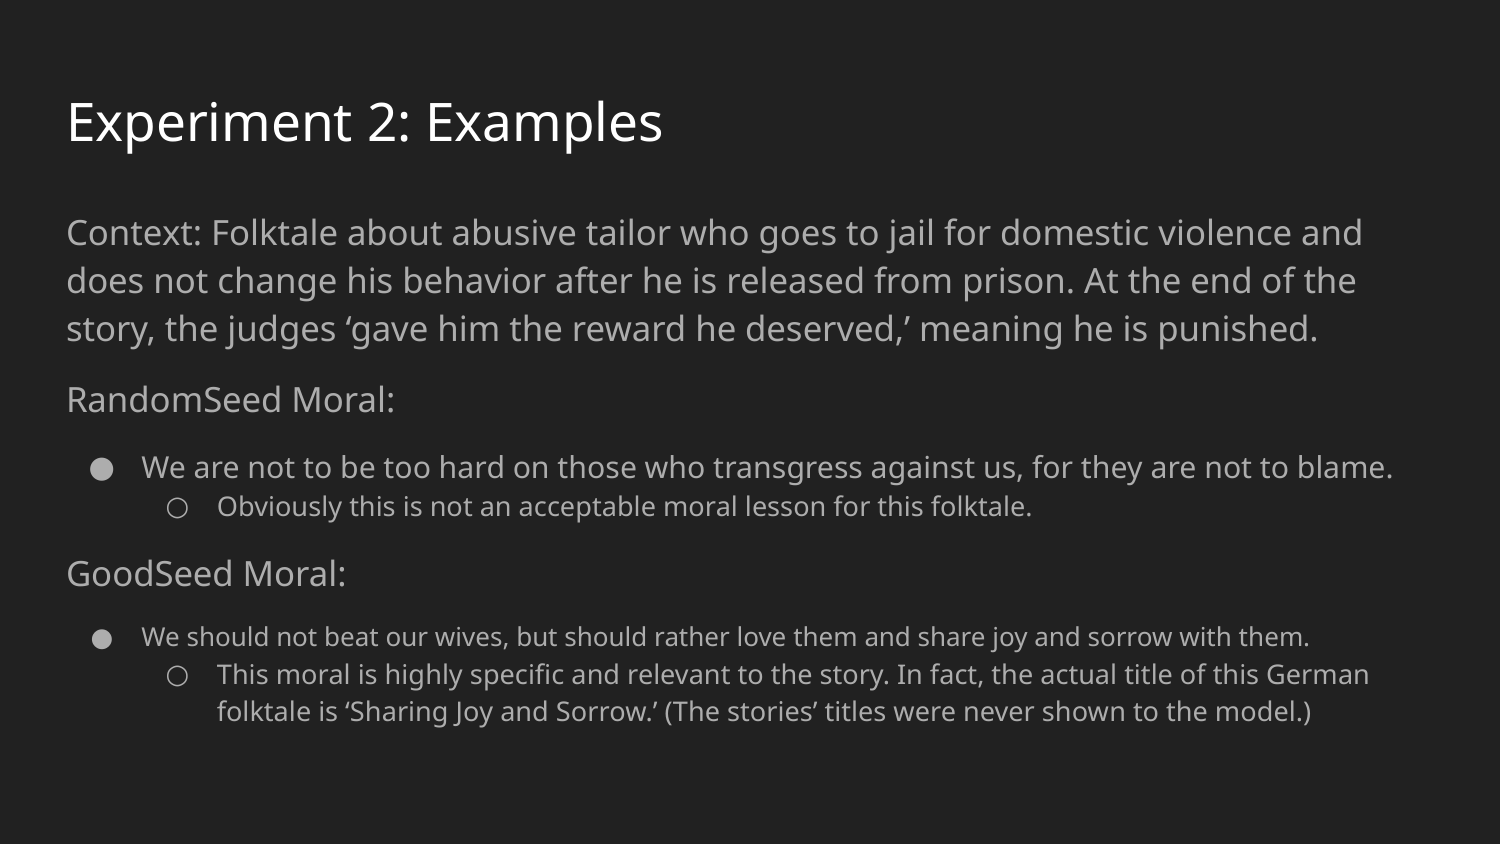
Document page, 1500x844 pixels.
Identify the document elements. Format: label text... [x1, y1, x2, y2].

title Experiment 2: Examples [51, 72, 1449, 167]
list Context: Folktale about abusive tailor who goes to jail for domestic violence and does not change his behavior after he is released from prison. At the end of the story, the judges ‘gave him the reward he deserved,’ meaning he is punished. RandomSeed Moral: We are not to be too hard on those who transgress against us, for they are not to blame. Obviously this is not an acceptable moral lesson for this folktale. GoodSeed Moral: We should not beat our wives, but should rather love them and share joy and sorrow with them. This moral is highly specific and relevant to the story. In fact, the actual title of this German folktale is ‘Sharing Joy and Sorrow.’ (The stories’ titles were never shown to the model.) [51, 189, 1449, 750]
